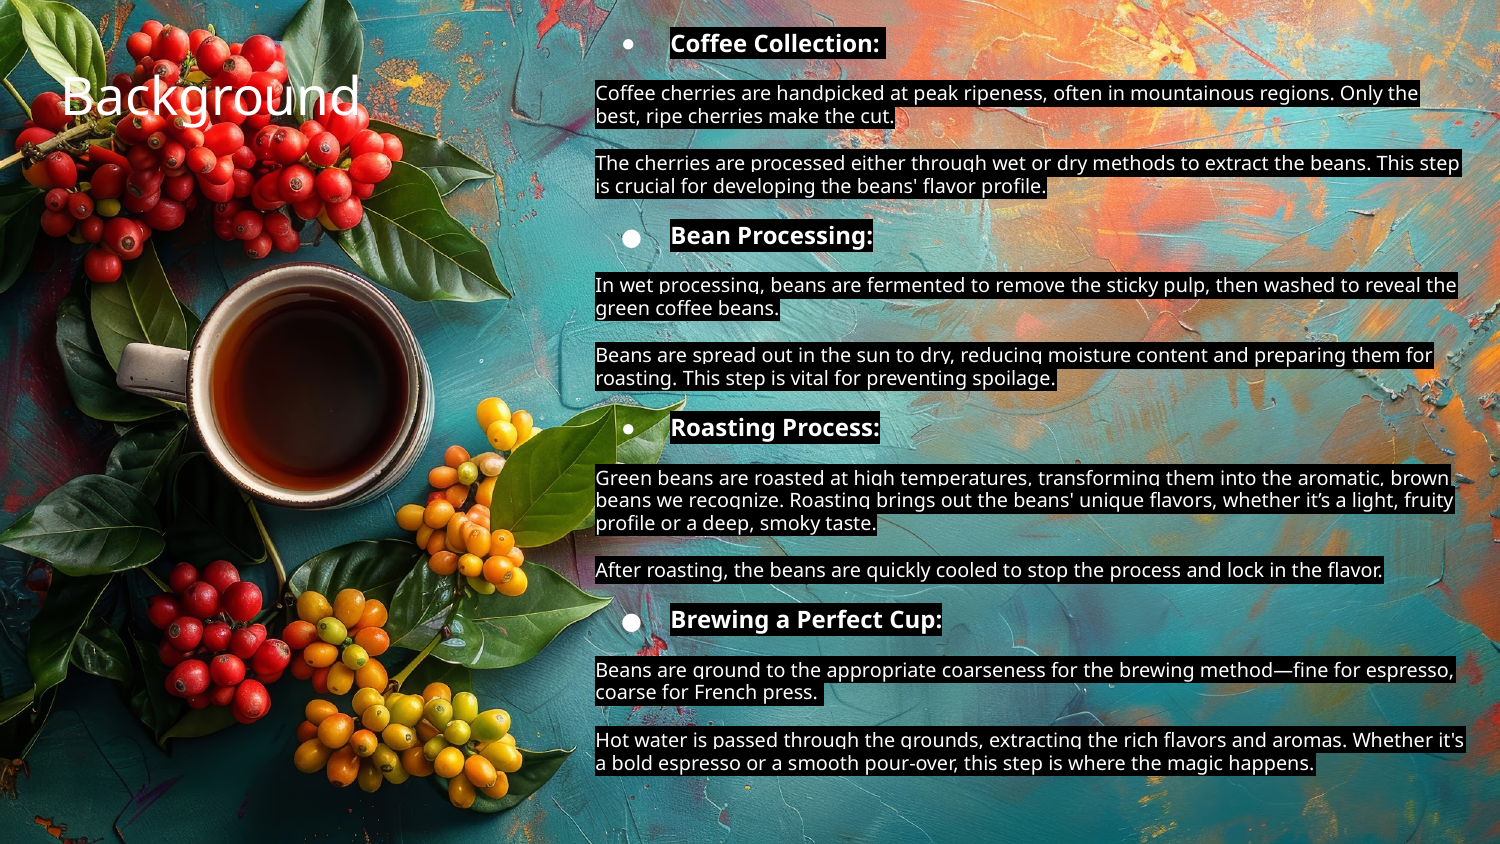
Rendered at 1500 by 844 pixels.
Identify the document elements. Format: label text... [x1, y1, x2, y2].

list Coffee Collection: Coffee cherries are handpicked at peak ripeness, often in mountainous regions. Only the best, ripe cherries make the cut. The cherries are processed either through wet or dry methods to extract the beans. This step is crucial for developing the beans' flavor profile. Bean Processing: In wet processing, beans are fermented to remove the sticky pulp, then washed to reveal the green coffee beans. Beans are spread out in the sun to dry, reducing moisture content and preparing them for roasting. This step is vital for preventing spoilage. Roasting Process: Green beans are roasted at high temperatures, transforming them into the aromatic, brown beans we recognize. Roasting brings out the beans' unique flavors, whether it’s a light, fruity profile or a deep, smoky taste. After roasting, the beans are quickly cooled to stop the process and lock in the flavor. Brewing a Perfect Cup: Beans are ground to the appropriate coarseness for the brewing method—fine for espresso, coarse for French press. Hot water is passed through the grounds, extracting the rich flavors and aromas. Whether it's a bold espresso or a smooth pour-over, this step is where the magic happens. [580, 15, 1483, 844]
picture [0, 0, 1500, 844]
title Background [45, 47, 513, 142]
